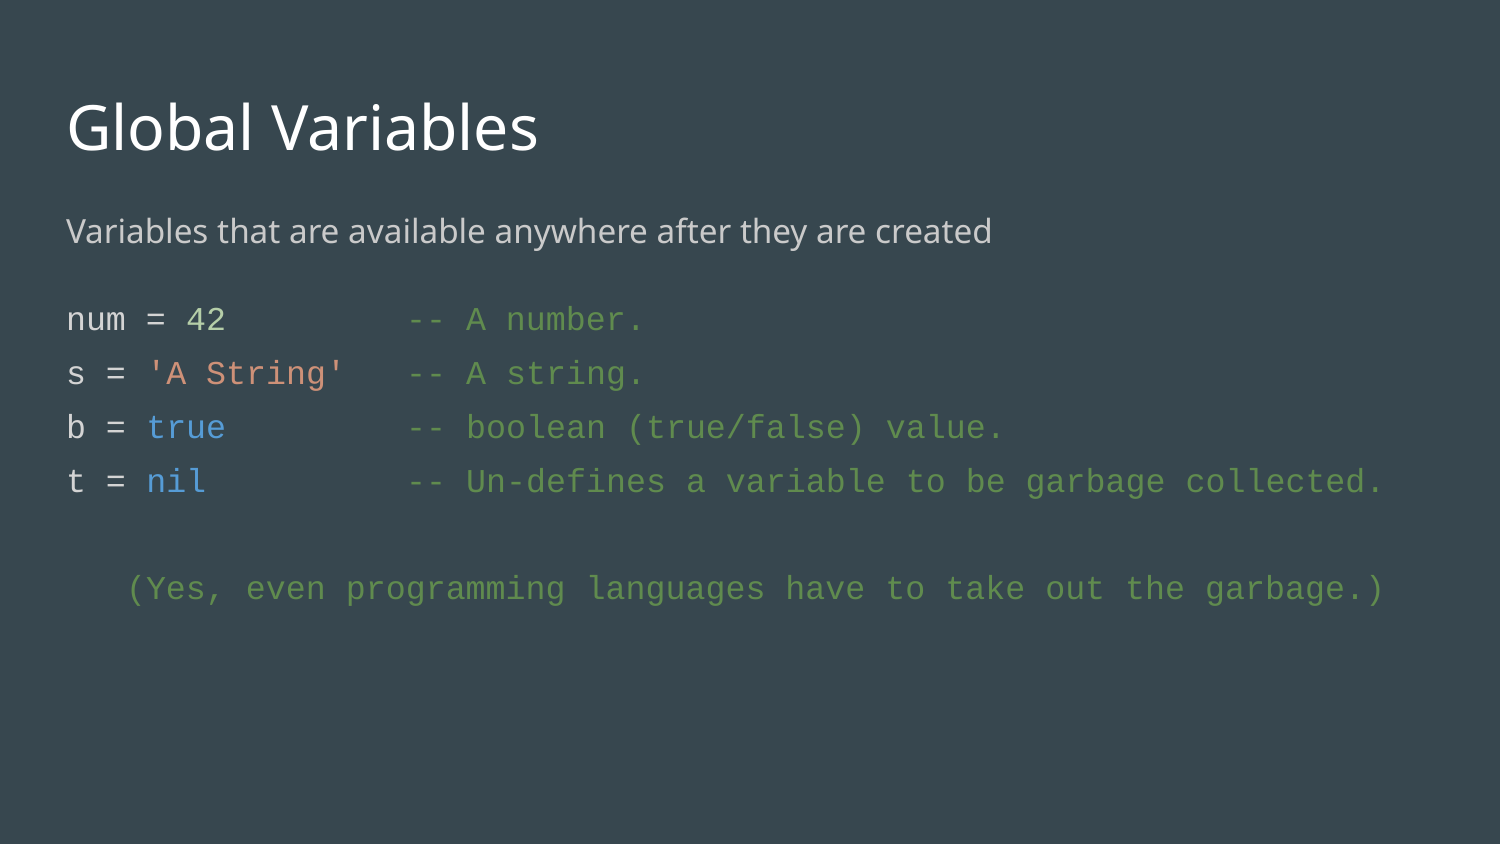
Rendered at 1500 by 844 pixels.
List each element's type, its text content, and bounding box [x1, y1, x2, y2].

list Variables that are available anywhere after they are created num = 42 -- A number. s = 'A String' -- A string. b = true -- boolean (true/false) value. t = nil -- Un-defines a variable to be garbage collected. (Yes, even programming languages have to take out the garbage.) [51, 189, 1449, 750]
title Global Variables [51, 72, 1449, 167]
